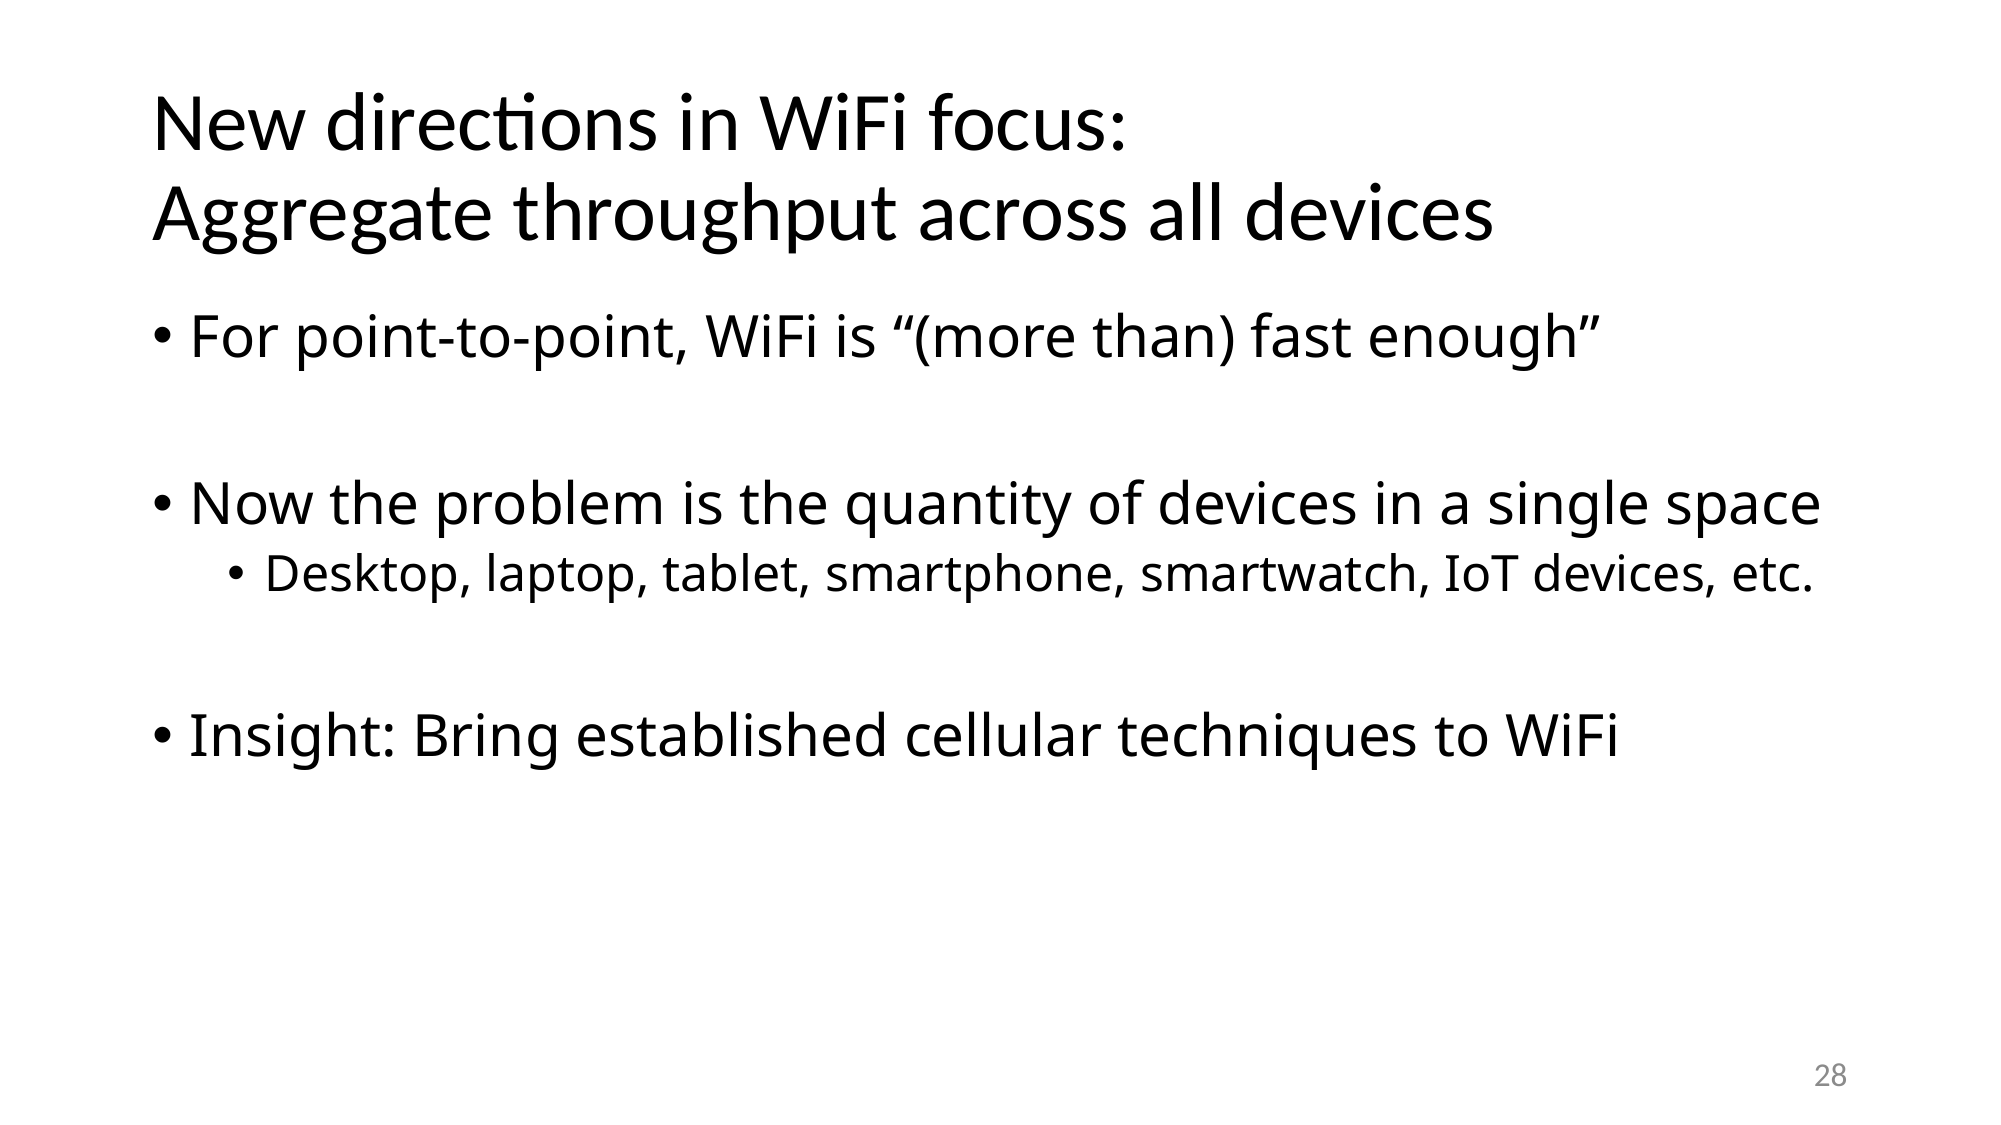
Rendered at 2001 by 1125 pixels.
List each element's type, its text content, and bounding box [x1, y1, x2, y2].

slide_number 28 [1412, 1042, 1863, 1103]
list For point-to-point, WiFi is “(more than) fast enough” Now the problem is the quantity of devices in a single space Desktop, laptop, tablet, smartphone, smartwatch, IoT devices, etc. Insight: Bring established cellular techniques to WiFi [137, 299, 1863, 1014]
title New directions in WiFi focus: Aggregate throughput across all devices [137, 59, 1863, 278]
